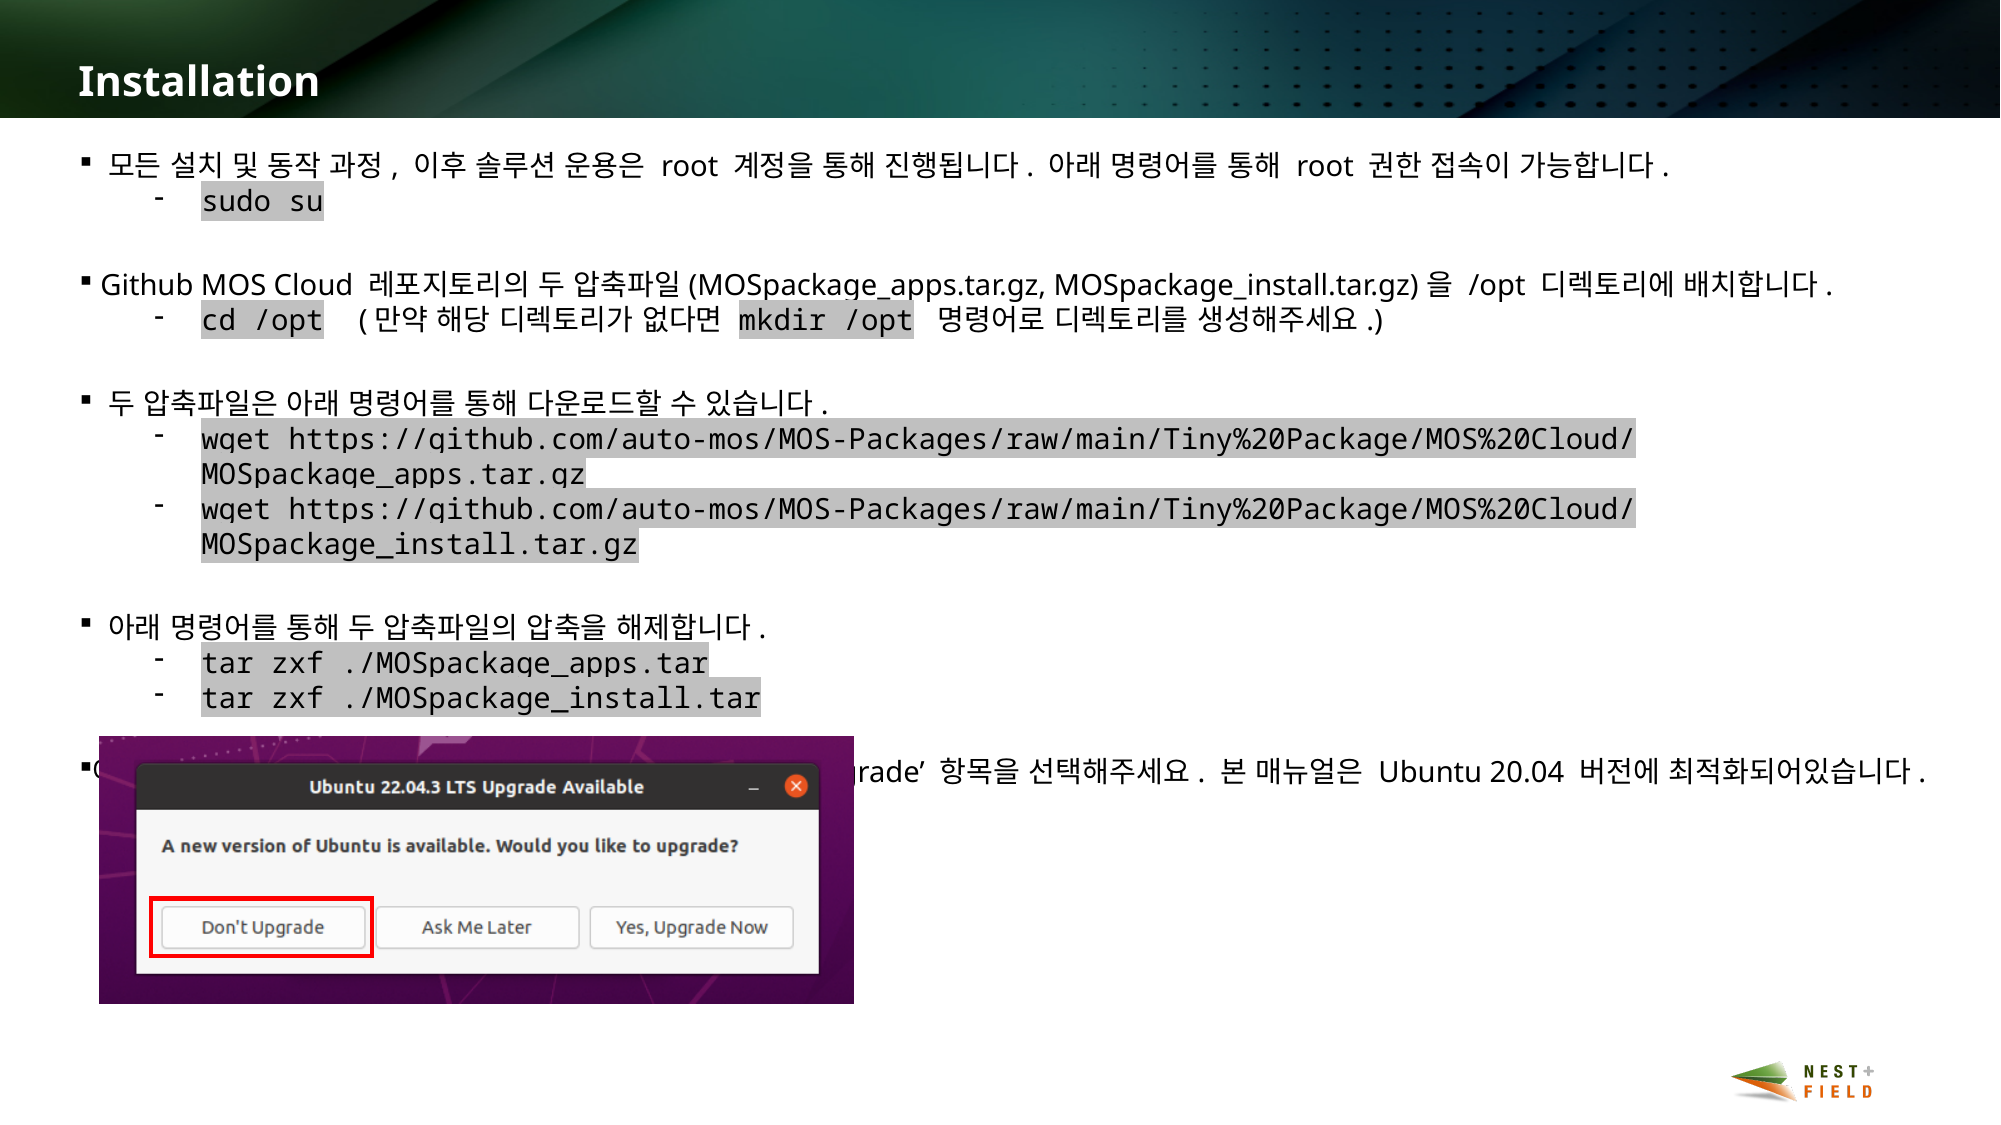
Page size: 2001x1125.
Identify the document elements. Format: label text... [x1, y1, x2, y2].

picture [99, 736, 854, 1004]
picture [0, 0, 2000, 118]
text_box 모든 설치 및 동작 과정, 이후 솔루션 운용은 root 계정을 통해 진행됩니다. 아래 명령어를 통해 root 권한 접속이 가능합니다. sudo su Github MOS Cloud 레포지토리의 두 압축파일(MOSpackage_apps.tar.gz, MOSpackage_install.tar.gz)을 /opt 디렉토리에 배치합니다. cd /opt (만약 해당 디렉토리가 없다면 mkdir /opt 명령어로 디렉토리를 생성해주세요.) 두 압축파일은 아래 명령어를 통해 다운로드할 수 있습니다. wget https://github.com/auto-mos/MOS-Packages/raw/main/Tiny%20Package/MOS%20Cloud/MOSpackage_apps.tar.gz wget https://github.com/auto-mos/MOS-Packages/raw/main/Tiny%20Package/MOS%20Cloud/MOSpackage_install.tar.gz 아래 명령어를 통해 두 압축파일의 압축을 해제합니다. tar zxf ./MOSpackage_apps.tar tar zxf ./MOSpackage_install.tar 아래 문구와 같이 OS 업그레이드 창 출력 시 좌측 ‘Don’t Upgrade’ 항목을 선택해주세요. 본 매뉴얼은 Ubuntu 20.04 버전에 최적화되어있습니다. [64, 138, 2000, 1125]
text_box Installation [63, 47, 1075, 113]
